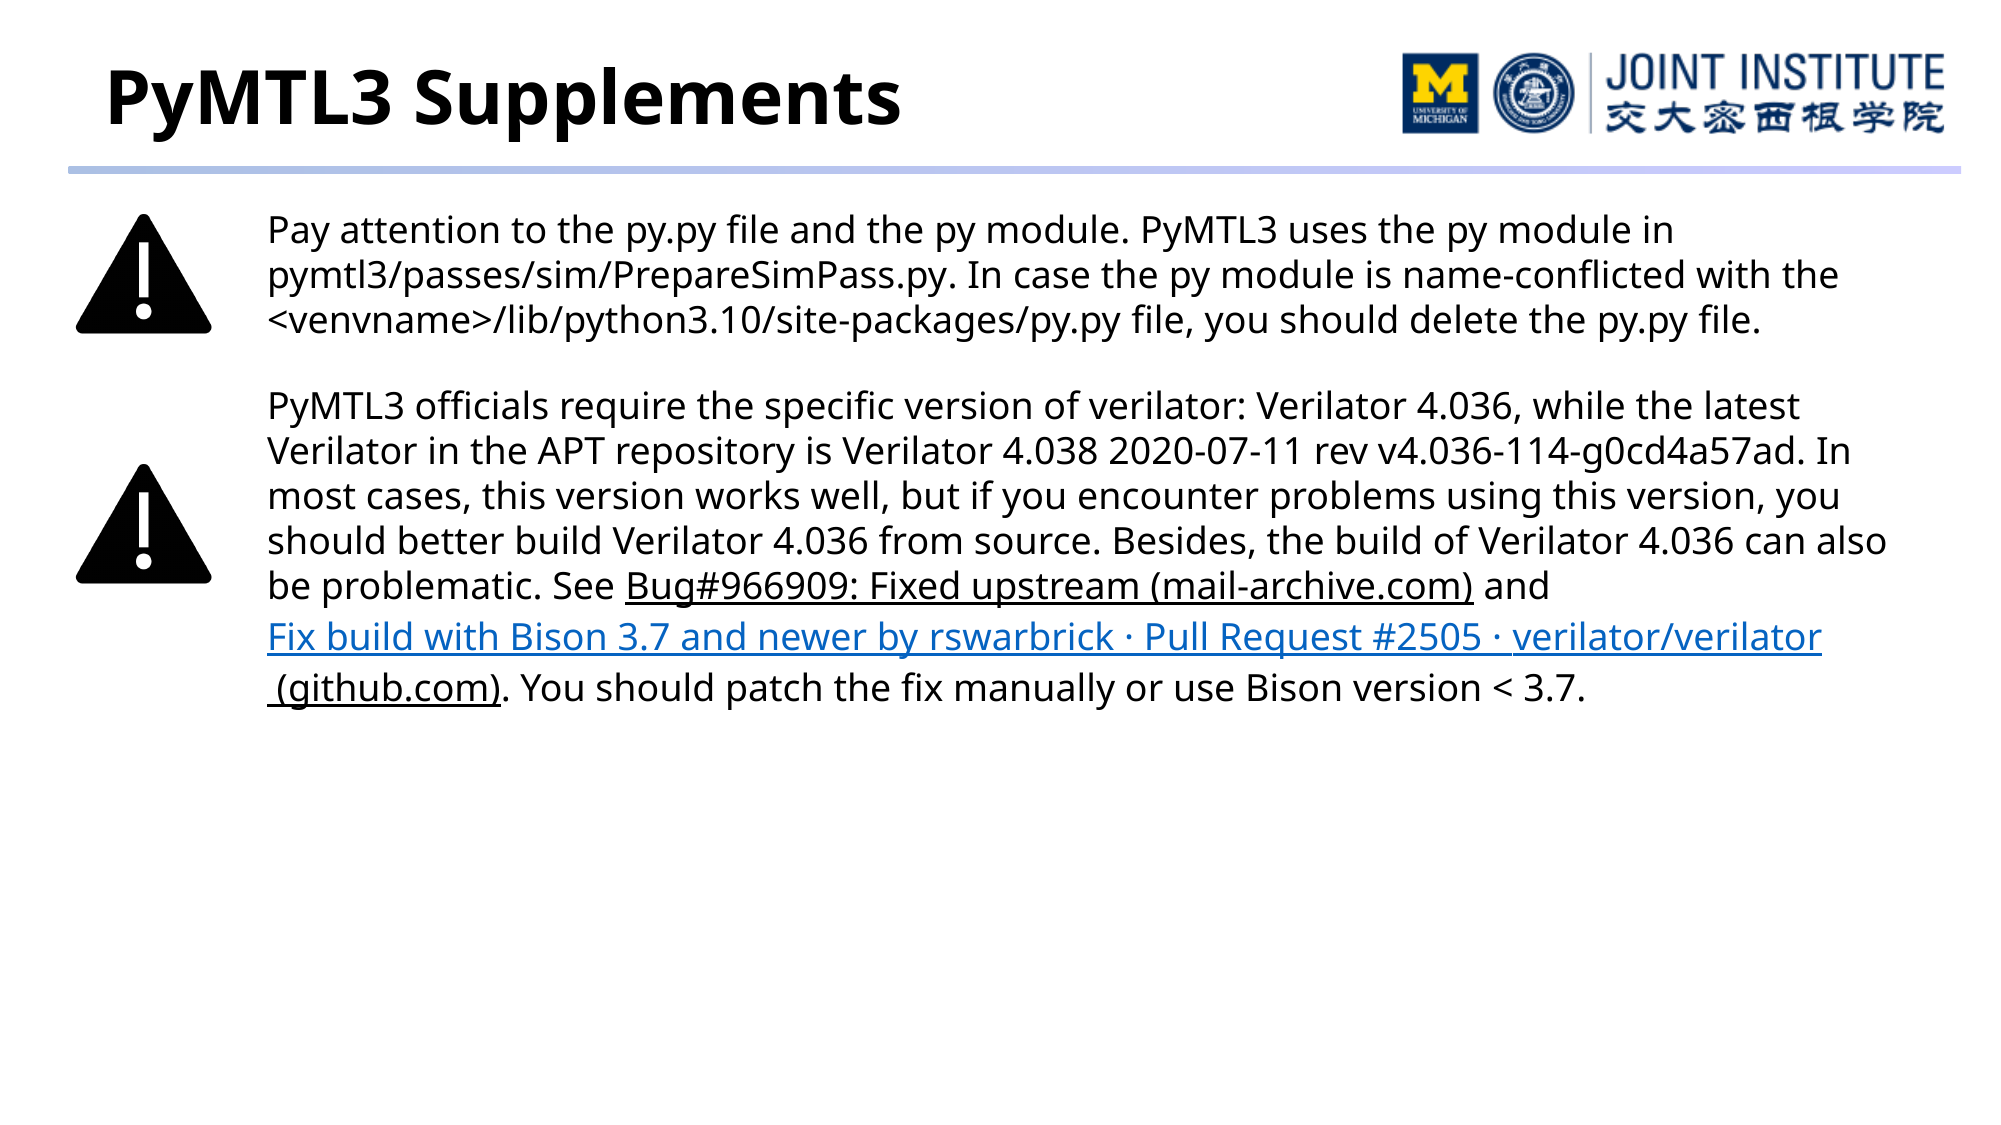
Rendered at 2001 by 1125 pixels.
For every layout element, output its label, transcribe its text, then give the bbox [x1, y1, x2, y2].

picture [1401, 47, 1946, 142]
picture [68, 448, 219, 599]
text_box [68, 165, 1962, 175]
picture [68, 198, 219, 349]
text_box PyMTL3 Supplements [89, 41, 919, 147]
text_box PyMTL3 officials require the specific version of verilator: Verilator 4.036, while the latest Verilator in the APT repository is Verilator 4.038 2020-07-11 rev v4.036-114-g0cd4a57ad. In most cases, this version works well, but if you encounter problems using this version, you should better build Verilator 4.036 from source. Besides, the build of Verilator 4.036 can also be problematic. See Bug#966909: Fixed upstream (mail-archive.com) and Fix build with Bison 3.7 and newer by rswarbrick · Pull Request #2505 · verilator/verilator (github.com). You should patch the fix manually or use Bison version < 3.7. [252, 374, 1910, 723]
text_box Pay attention to the py.py file and the py module. PyMTL3 uses the py module in pymtl3/passes/sim/PrepareSimPass.py. In case the py module is name-conflicted with the <venvname>/lib/python3.10/site-packages/py.py file, you should delete the py.py file. [252, 198, 1910, 349]
